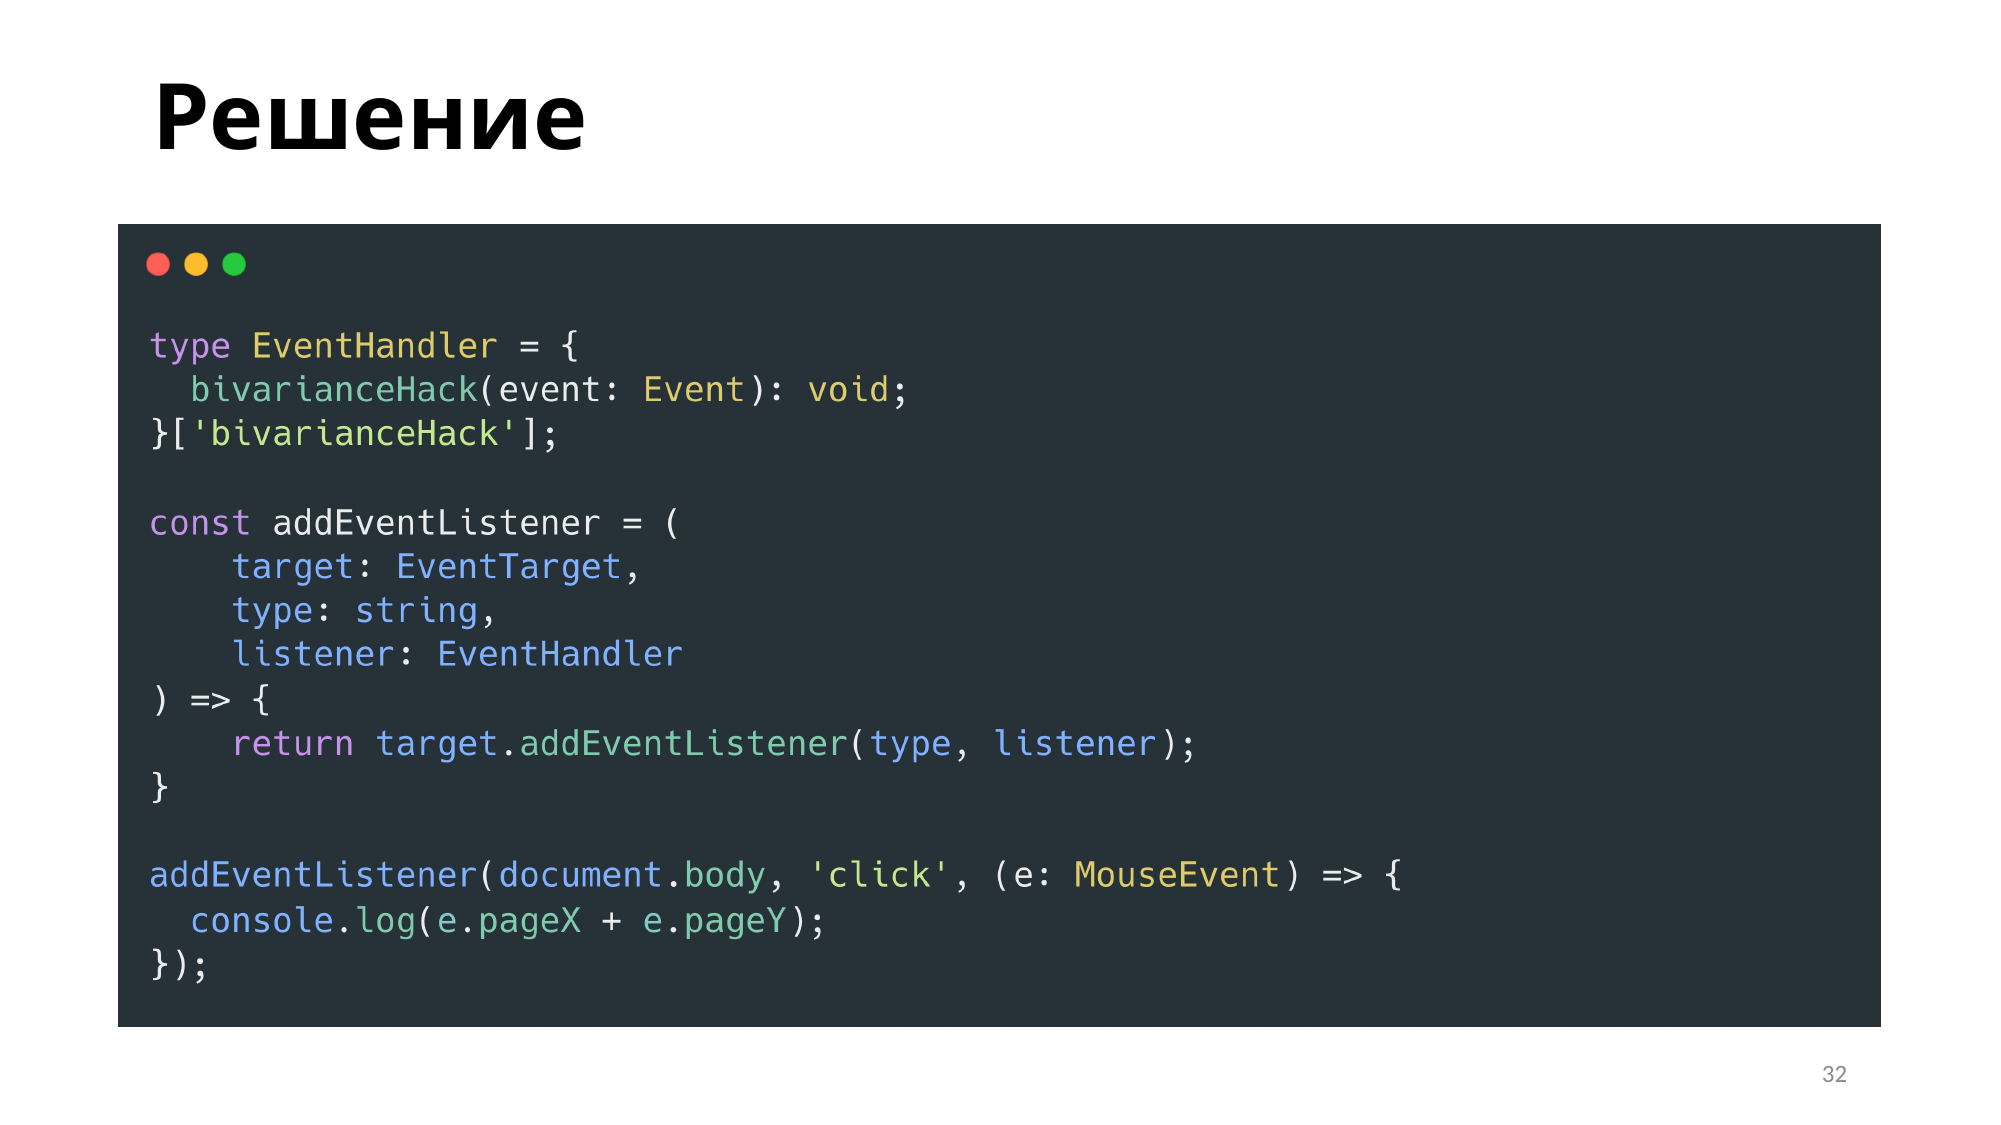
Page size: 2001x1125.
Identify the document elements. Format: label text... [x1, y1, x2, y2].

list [118, 224, 1881, 1027]
title Решение [137, 59, 1863, 180]
slide_number 32 [1412, 1042, 1863, 1103]
